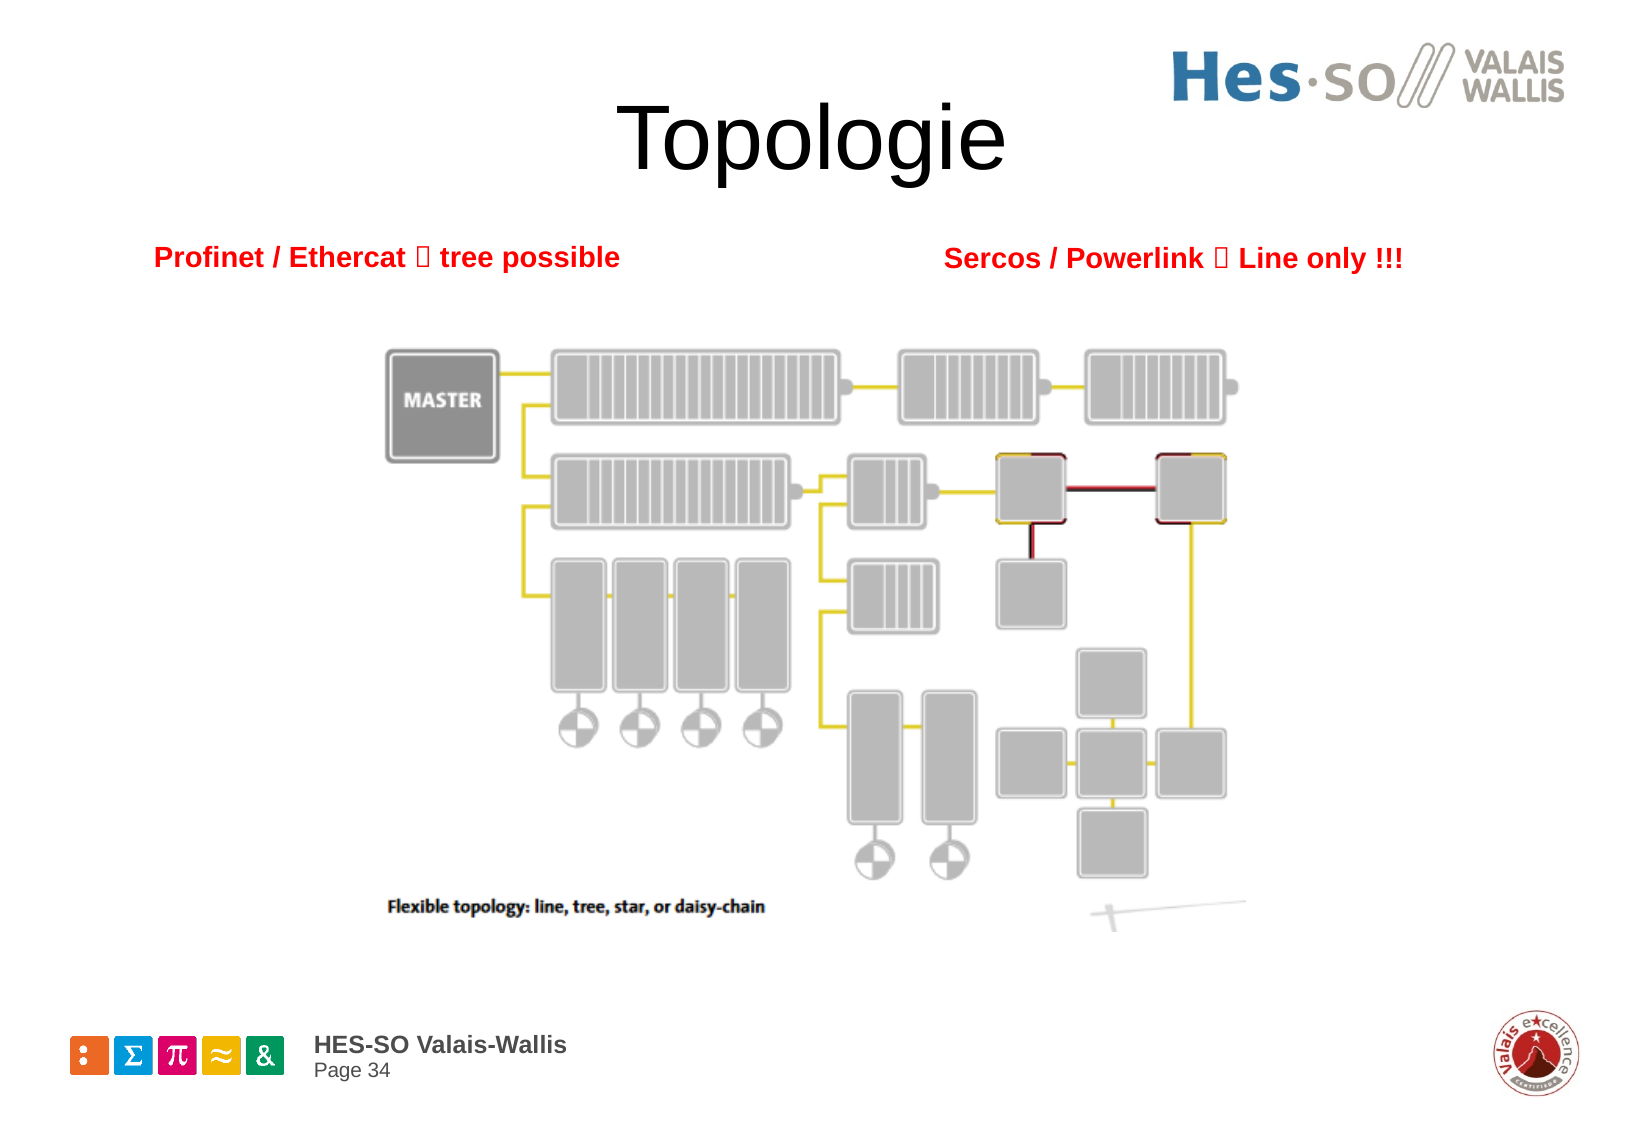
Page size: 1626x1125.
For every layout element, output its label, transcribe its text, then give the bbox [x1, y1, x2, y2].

title Topologie [81, 45, 1544, 233]
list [379, 337, 1246, 932]
picture [126, 1046, 141, 1057]
picture [153, 1036, 284, 1075]
picture [1491, 1008, 1581, 1098]
text_box Profinet / Ethercat  tree possible [139, 230, 754, 281]
picture [126, 1059, 140, 1065]
picture [1173, 42, 1564, 108]
picture [70, 1036, 114, 1075]
text_box Sercos / Powerlink  Line only !!! [929, 232, 1544, 282]
